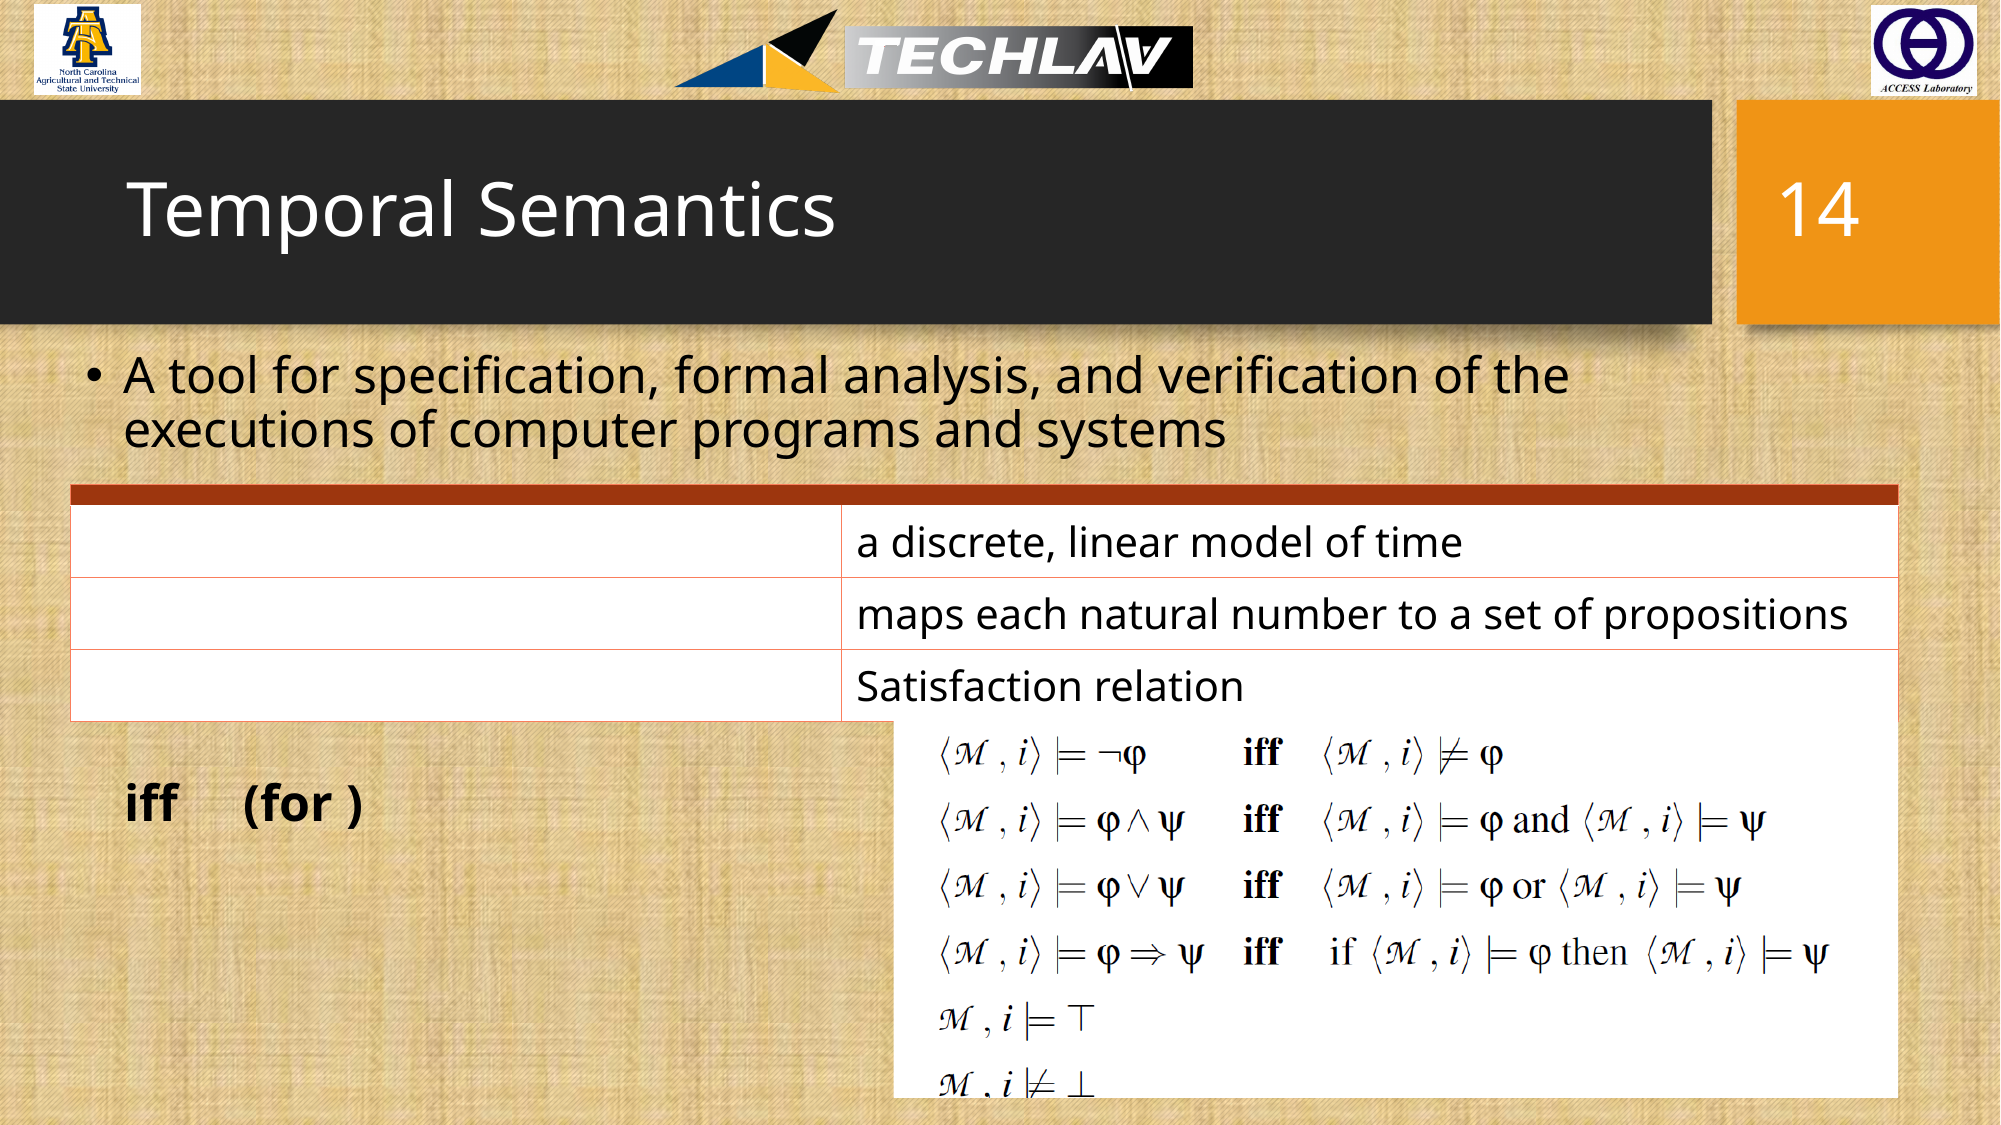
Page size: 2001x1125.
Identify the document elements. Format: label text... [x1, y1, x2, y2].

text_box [34, 4, 1978, 96]
picture [0, 0, 2001, 1125]
slide_number 14 [1760, 123, 1950, 303]
title Temporal Semantics [111, 123, 1689, 301]
